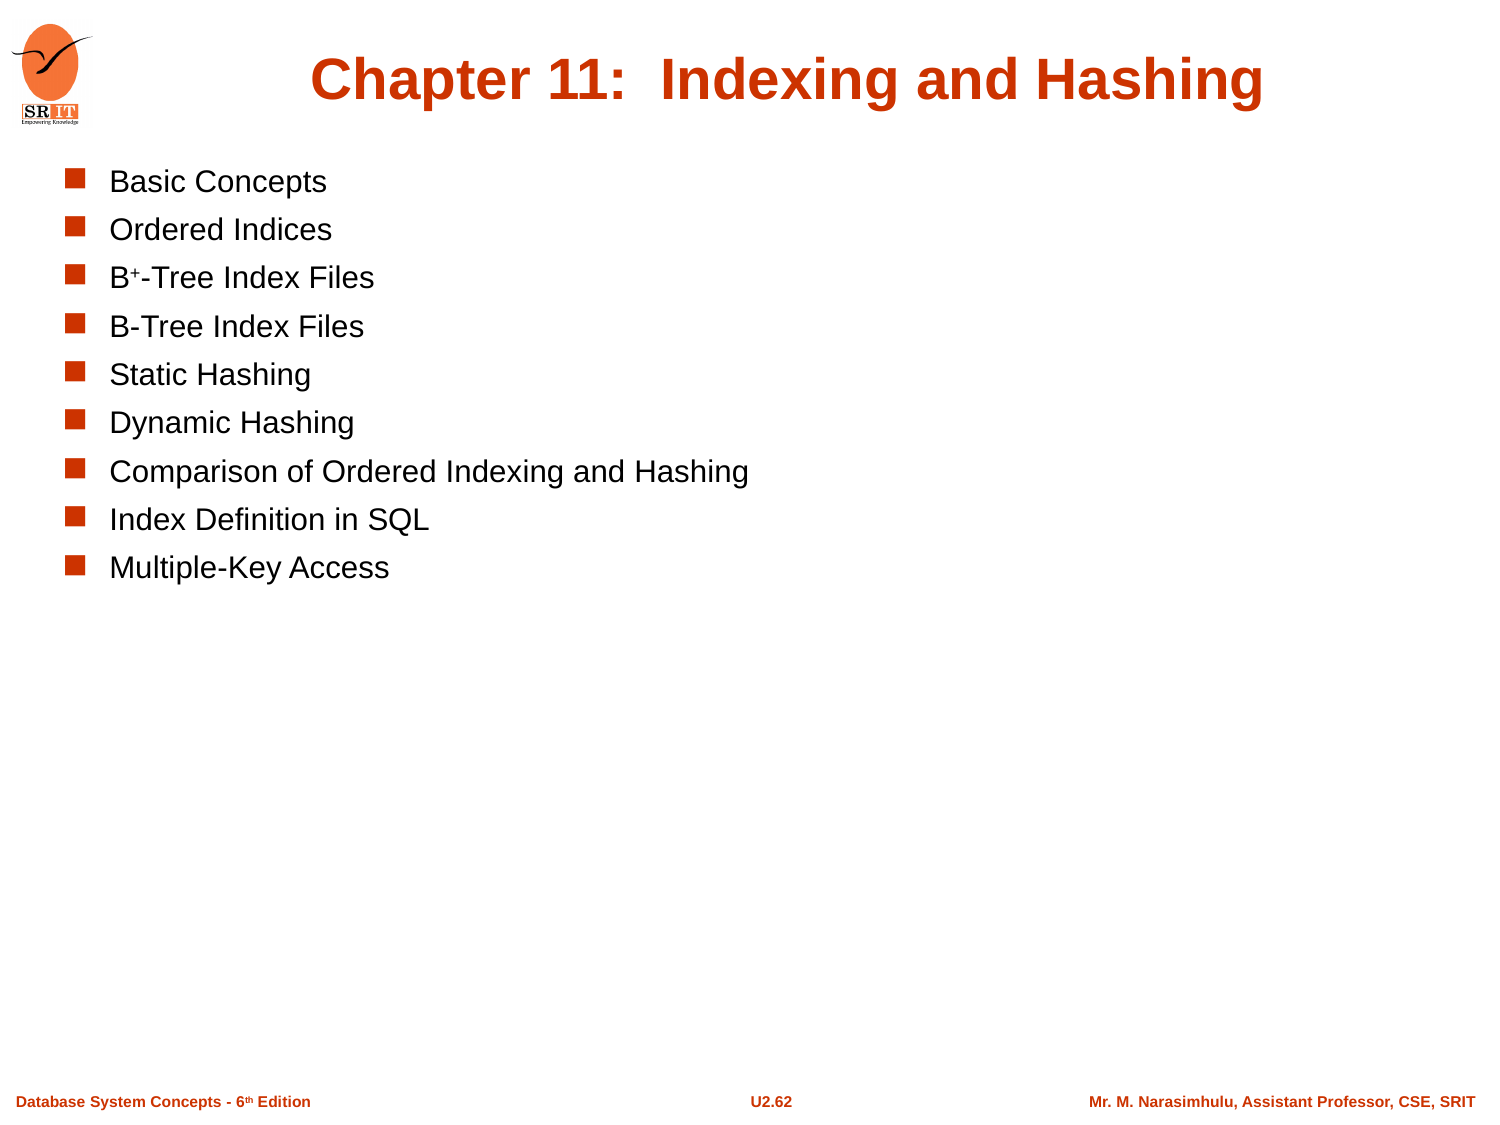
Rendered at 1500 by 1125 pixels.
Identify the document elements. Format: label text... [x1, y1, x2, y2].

list Basic Concepts Ordered Indices B+-Tree Index Files B-Tree Index Files Static Hashing Dynamic Hashing Comparison of Ordered Indexing and Hashing Index Definition in SQL Multiple-Key Access [52, 153, 1407, 1016]
picture [11, 19, 93, 128]
title Chapter 11: Indexing and Hashing [125, 18, 1452, 120]
